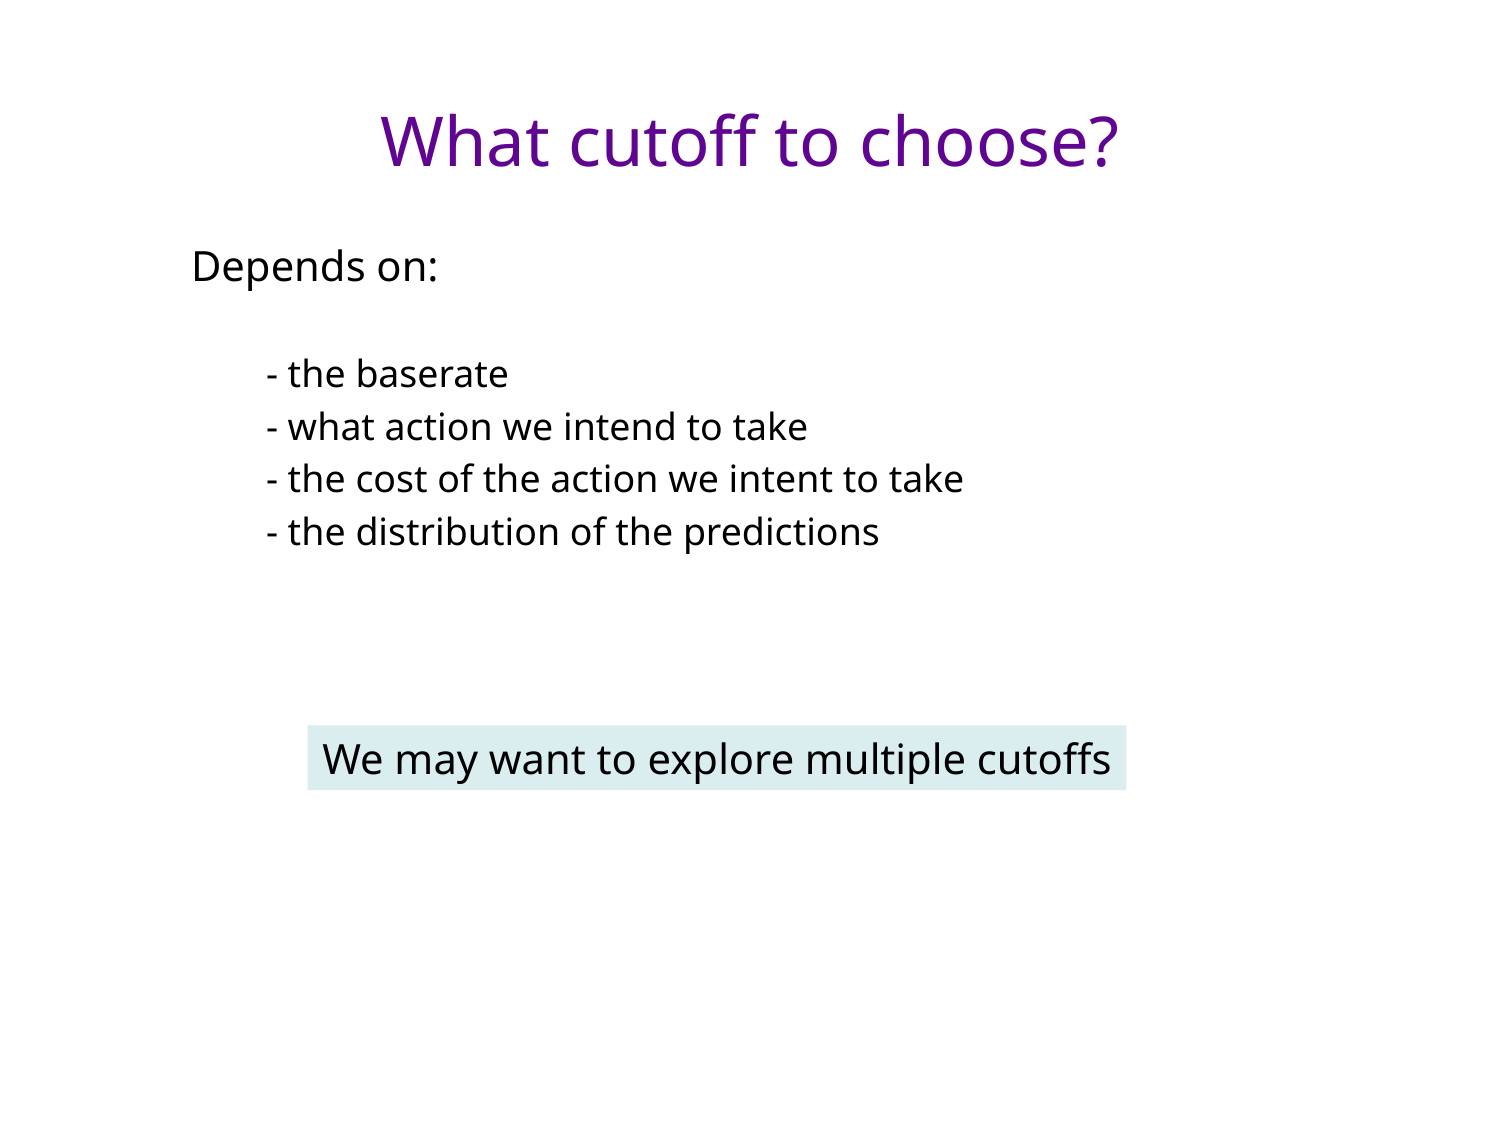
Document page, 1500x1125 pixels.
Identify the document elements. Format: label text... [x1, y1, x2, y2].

text_box We may want to explore multiple cutoffs [307, 725, 1127, 791]
title What cutoff to choose? [75, 45, 1425, 233]
text_box Depends on: - the baserate - what action we intend to take - the cost of the action we intent to take - the distribution of the predictions [176, 232, 1108, 560]
